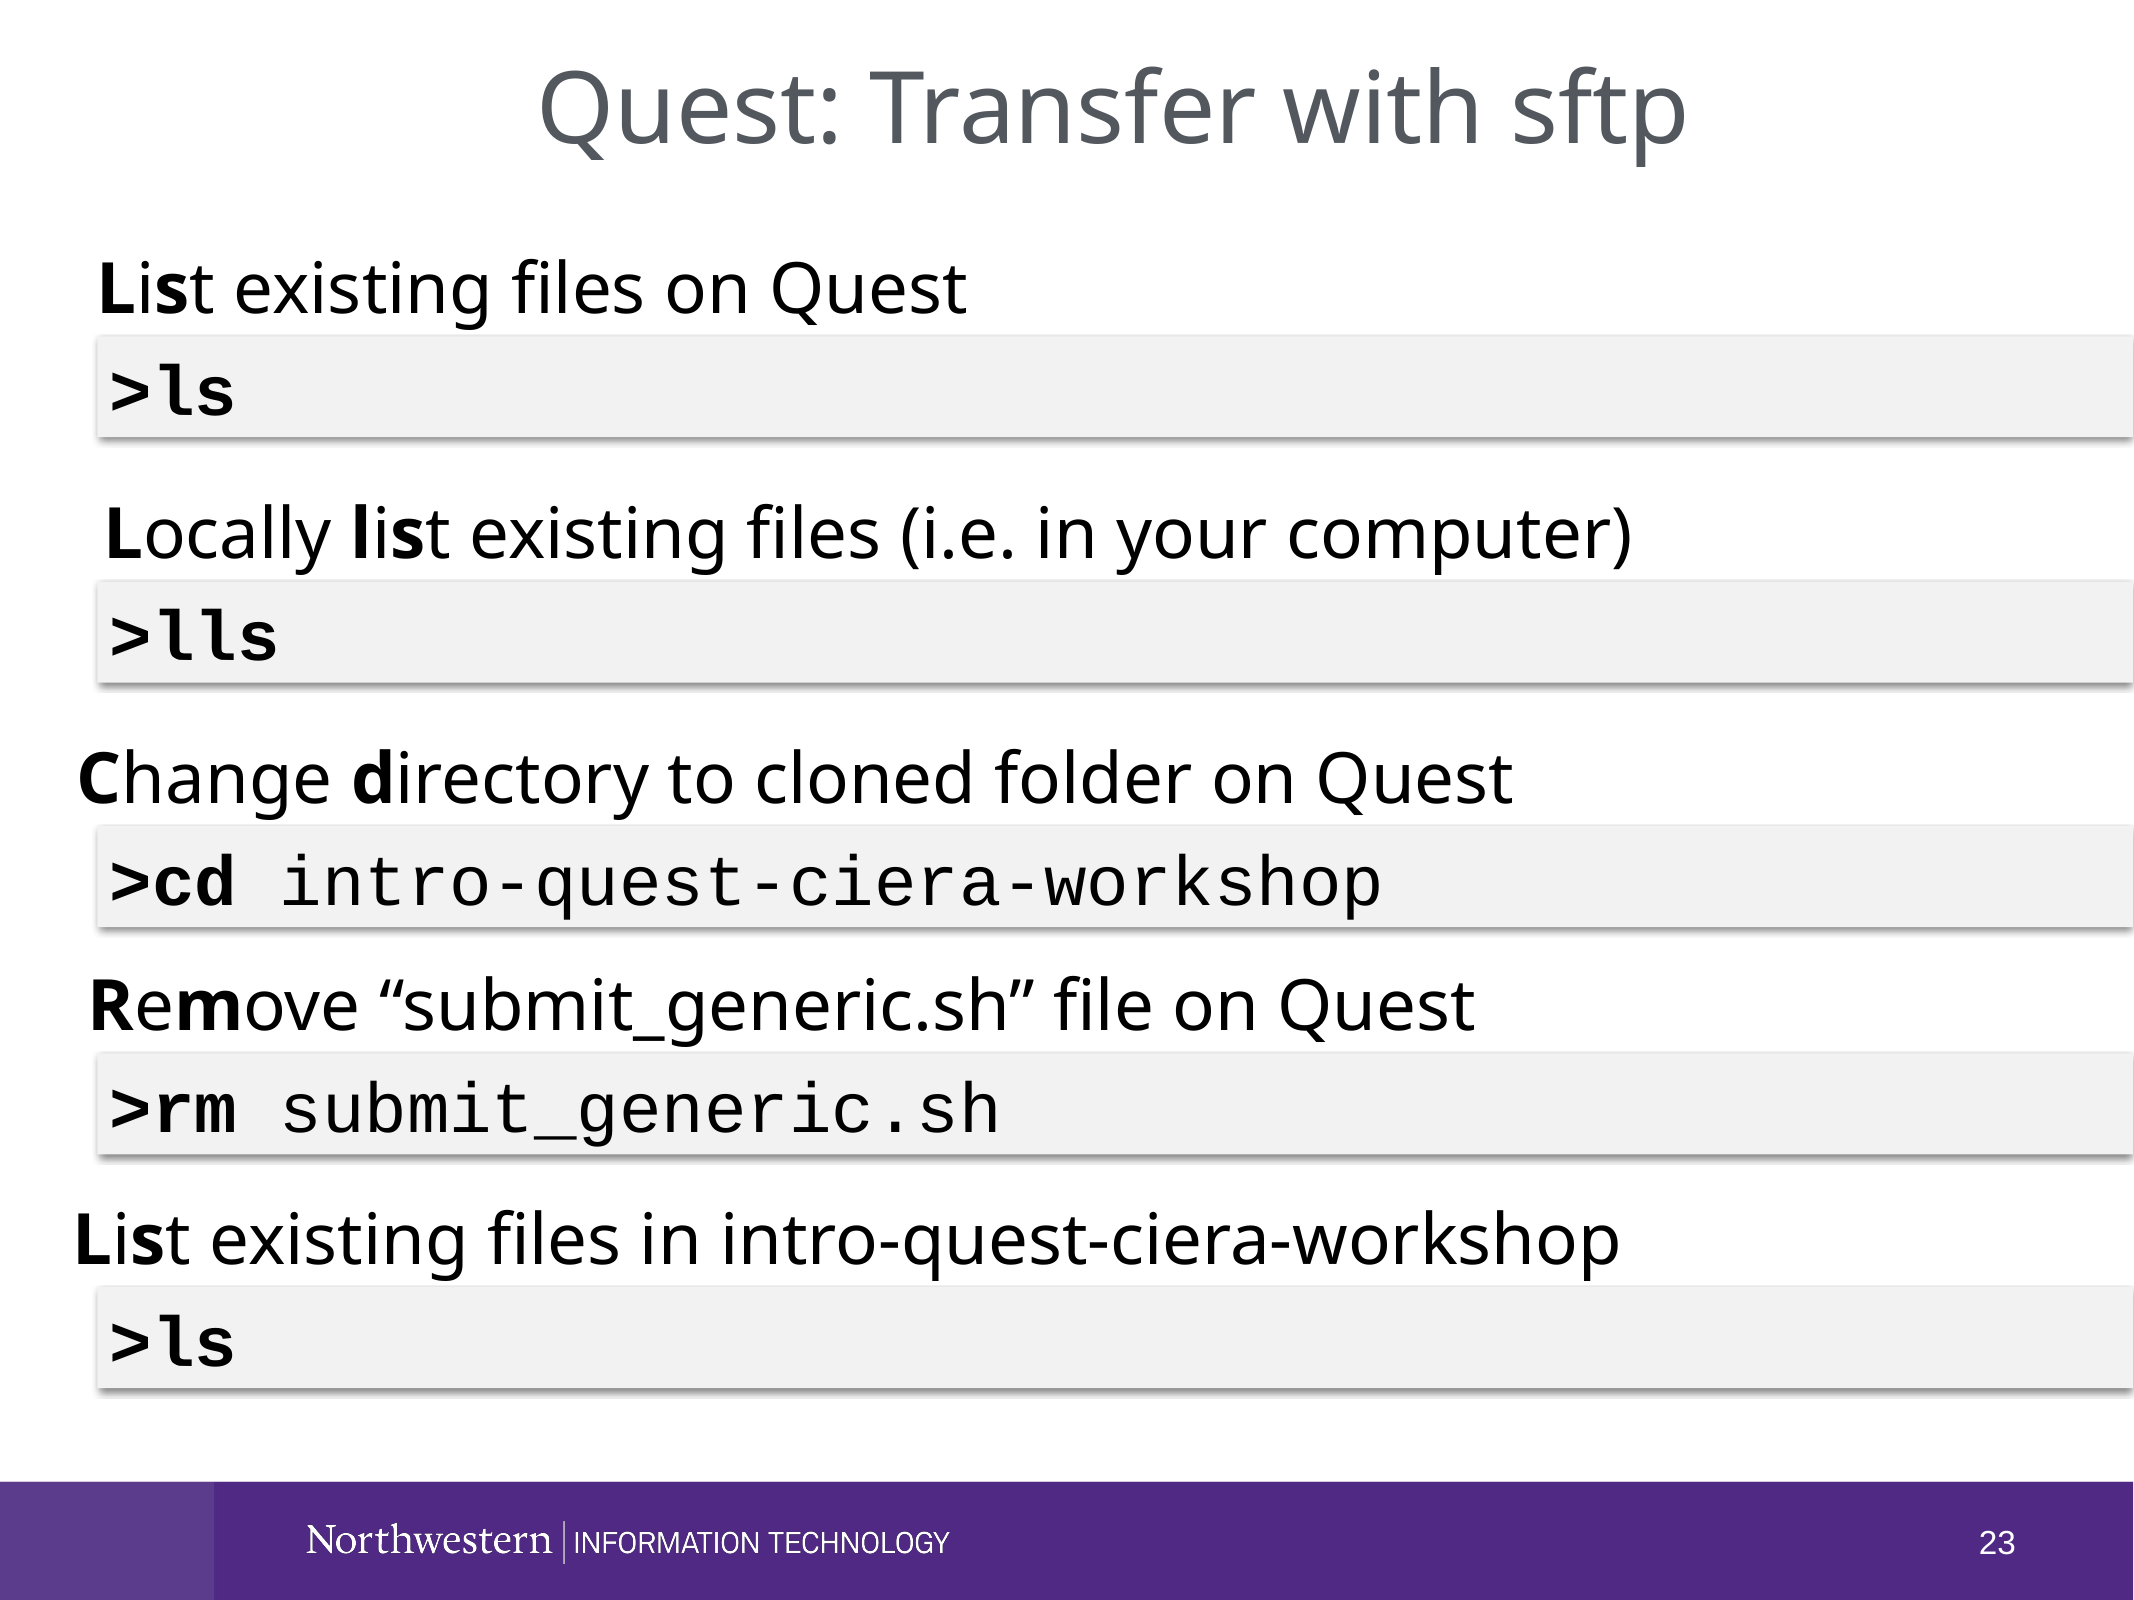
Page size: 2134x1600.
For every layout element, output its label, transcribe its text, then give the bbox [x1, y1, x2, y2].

text_box Change directory to cloned folder on Quest [62, 725, 1531, 825]
text_box List existing files on Quest [81, 235, 1002, 335]
text_box >ls [76, 1287, 1756, 1388]
text_box [97, 1287, 2134, 1389]
text_box [97, 336, 2134, 438]
text_box >ls [76, 337, 1756, 437]
text_box [97, 1053, 2134, 1155]
picture [0, 0, 2134, 1600]
text_box >rm submit_generic.sh [76, 1054, 1756, 1154]
text_box [97, 581, 2134, 683]
text_box [97, 826, 2134, 928]
text_box Quest: Transfer with sftp [528, 35, 1700, 172]
text_box >lls [76, 582, 1756, 682]
text_box Remove “submit_generic.sh” file on Quest [72, 952, 1492, 1053]
text_box >cd intro-quest-ciera-workshop [76, 826, 1756, 927]
text_box Locally list existing files (i.e. in your computer) [88, 480, 1667, 581]
slide_number 23 [1965, 1513, 2028, 1573]
text_box List existing files in intro-quest-ciera-workshop [57, 1186, 1638, 1371]
